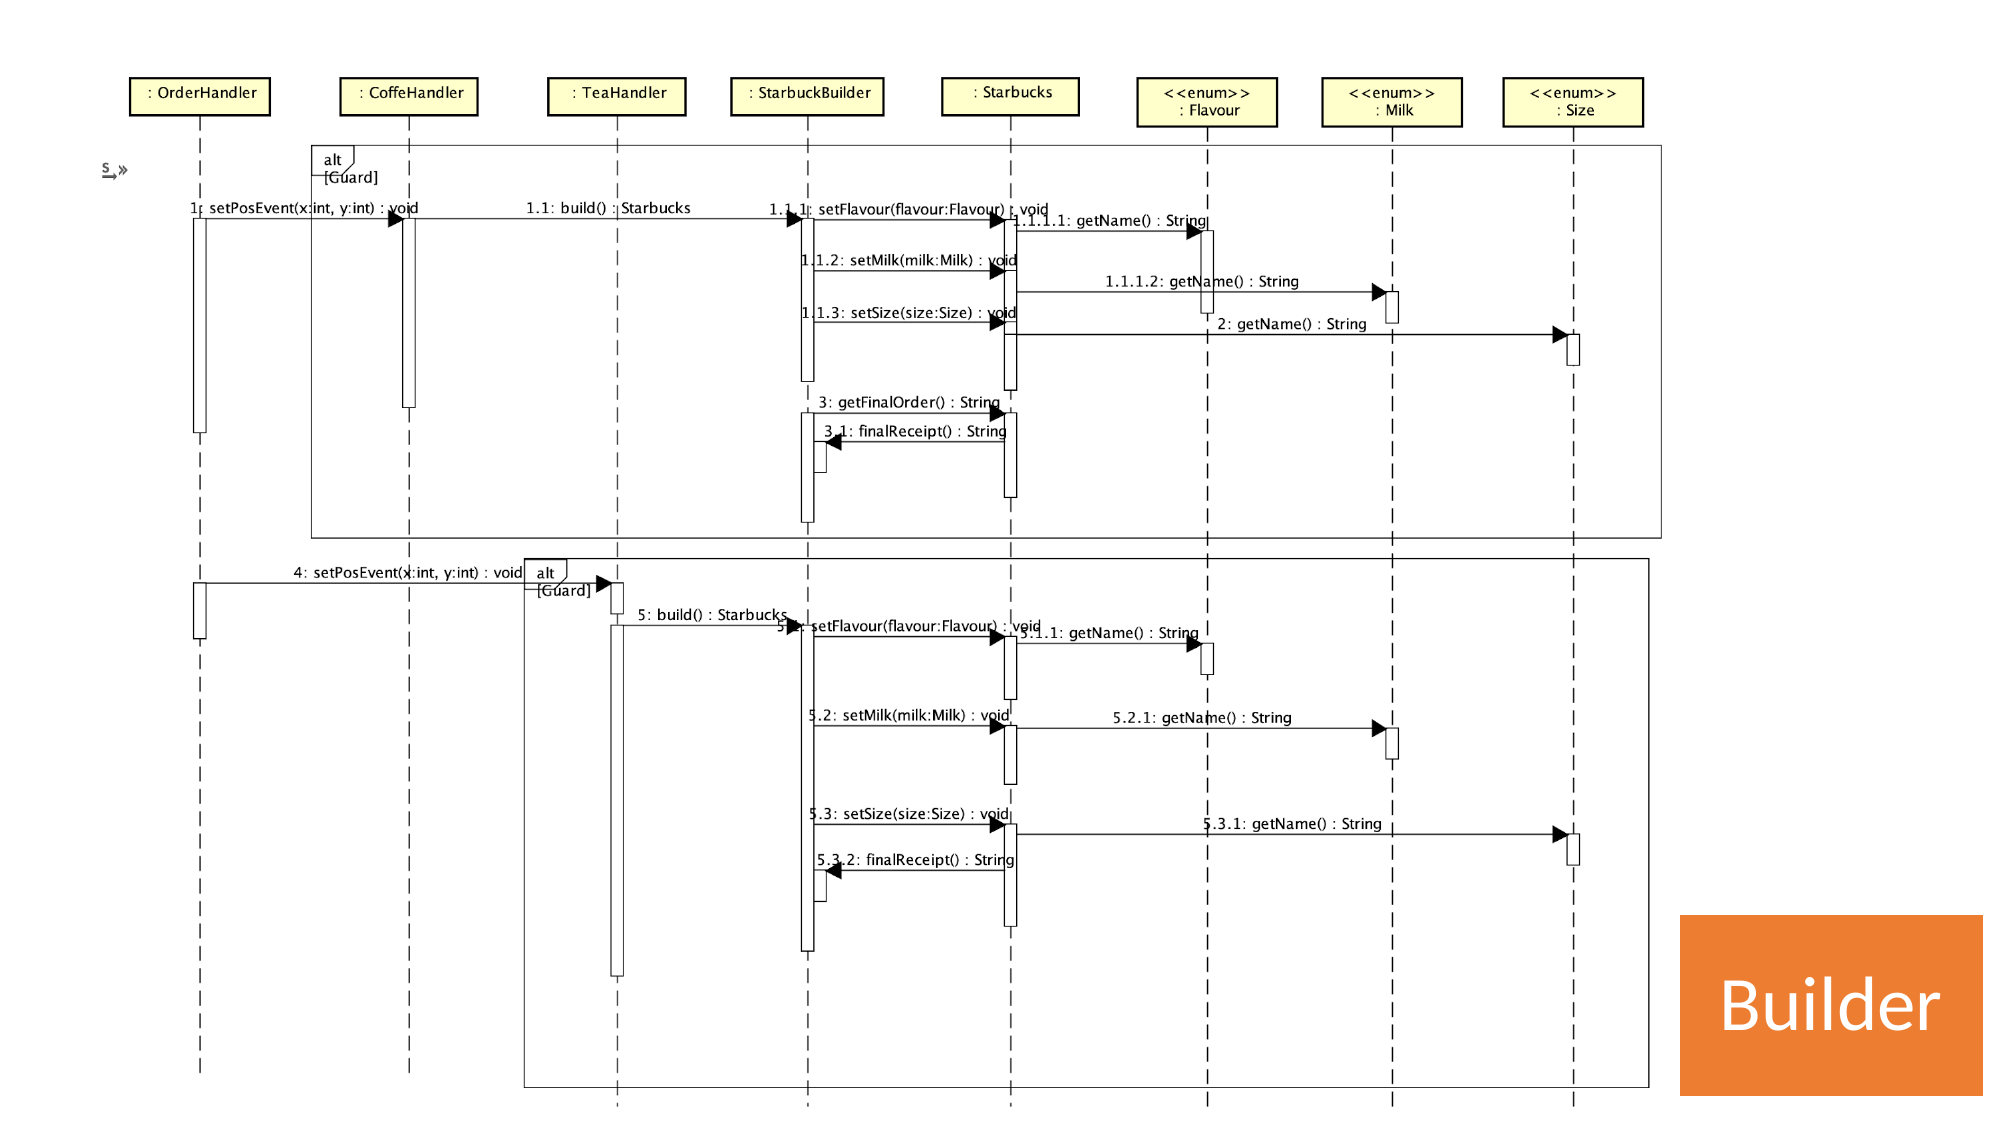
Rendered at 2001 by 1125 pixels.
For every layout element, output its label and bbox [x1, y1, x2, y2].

picture [98, 59, 1768, 1116]
text_box [1678, 913, 1985, 1098]
